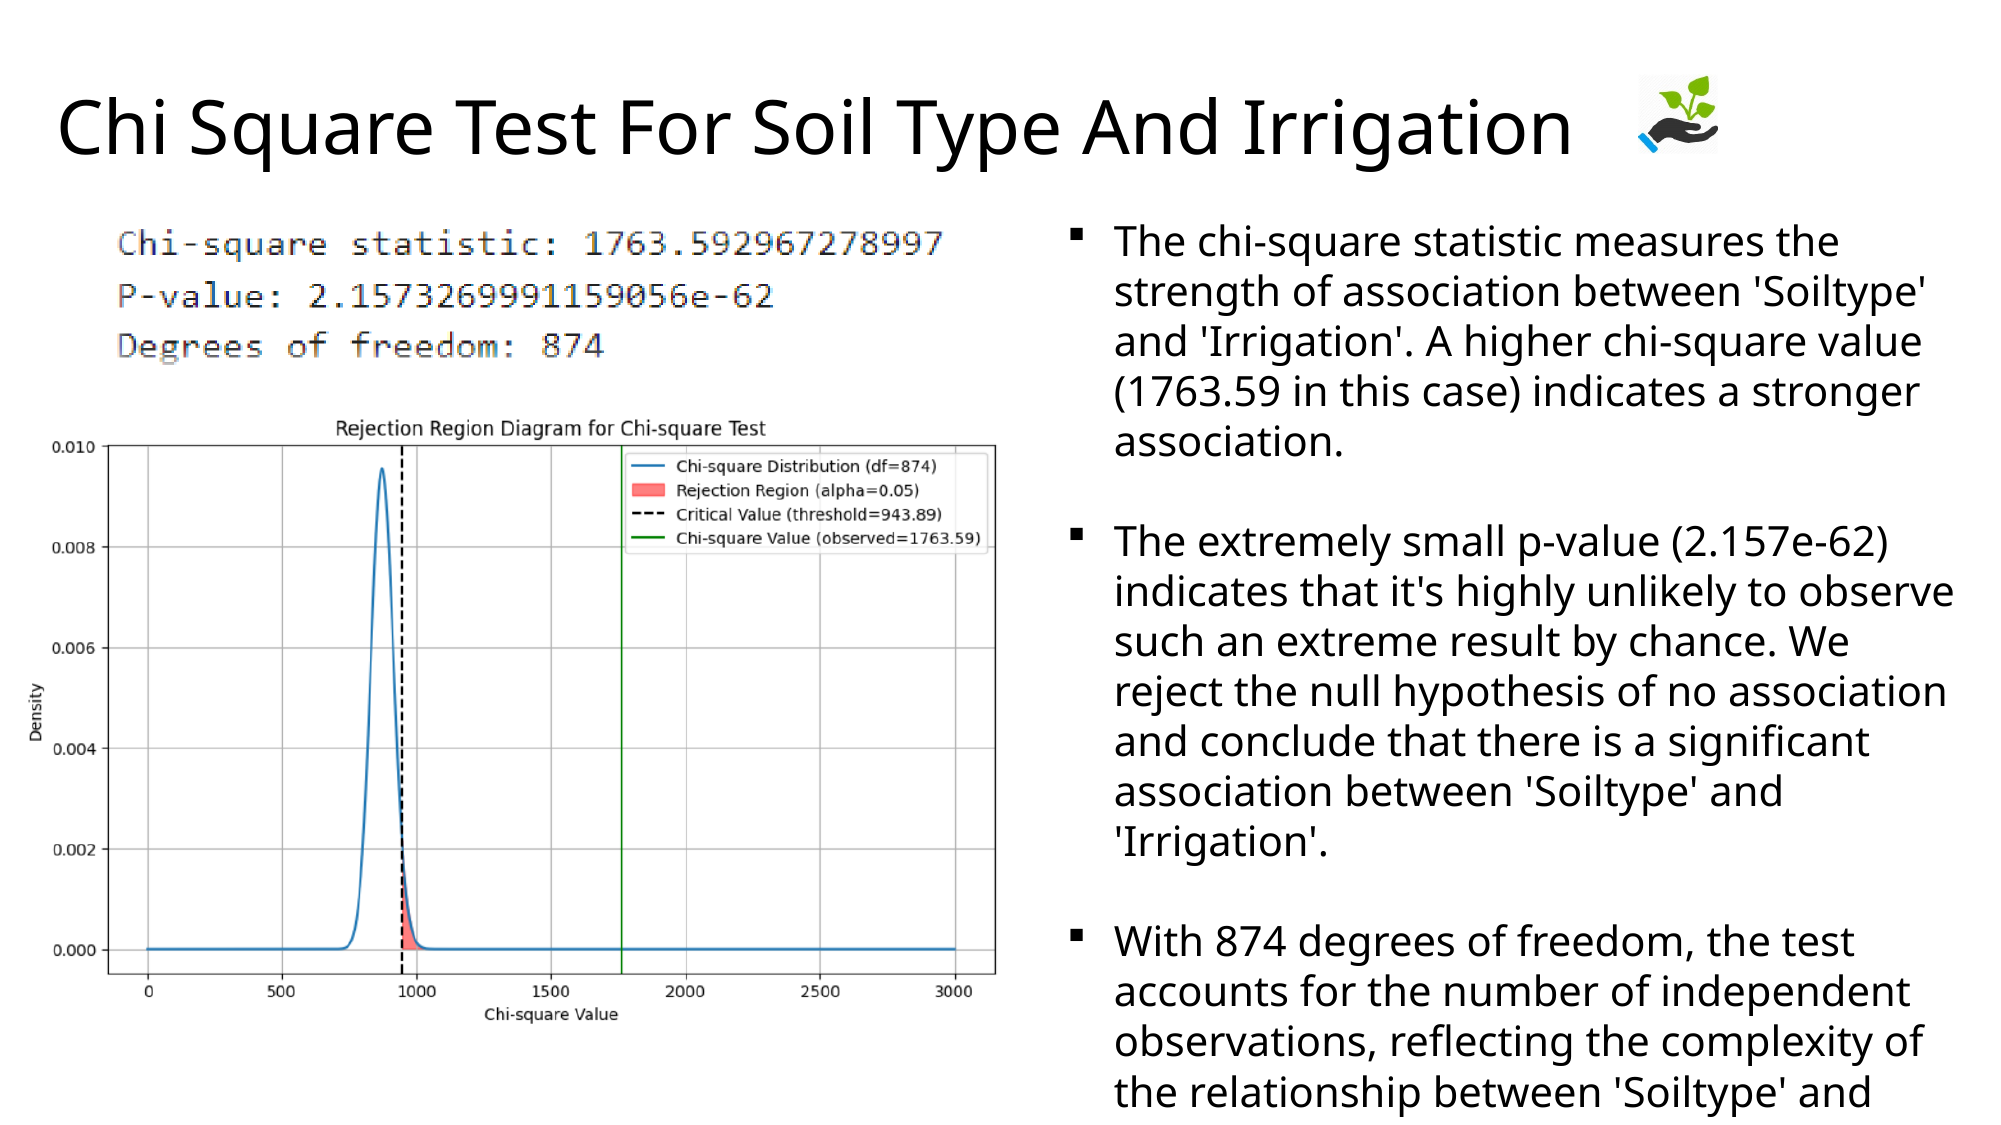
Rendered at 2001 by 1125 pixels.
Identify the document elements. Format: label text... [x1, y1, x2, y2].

picture [22, 407, 1000, 1028]
text_box Chi Square Test For Soil Type And Irrigation [41, 72, 1667, 177]
picture [1638, 74, 1718, 154]
text_box The chi-square statistic measures the strength of association between 'Soiltype' and 'Irrigation'. A higher chi-square value (1763.59 in this case) indicates a stronger association. The extremely small p-value (2.157e-62) indicates that it's highly unlikely to observe such an extreme result by chance. We reject the null hypothesis of no association and conclude that there is a significant association between 'Soiltype' and 'Irrigation'. With 874 degrees of freedom, the test accounts for the number of independent observations, reflecting the complexity of the relationship between 'Soiltype' and 'Irrigation'. [1052, 207, 1978, 1125]
picture [100, 207, 982, 376]
